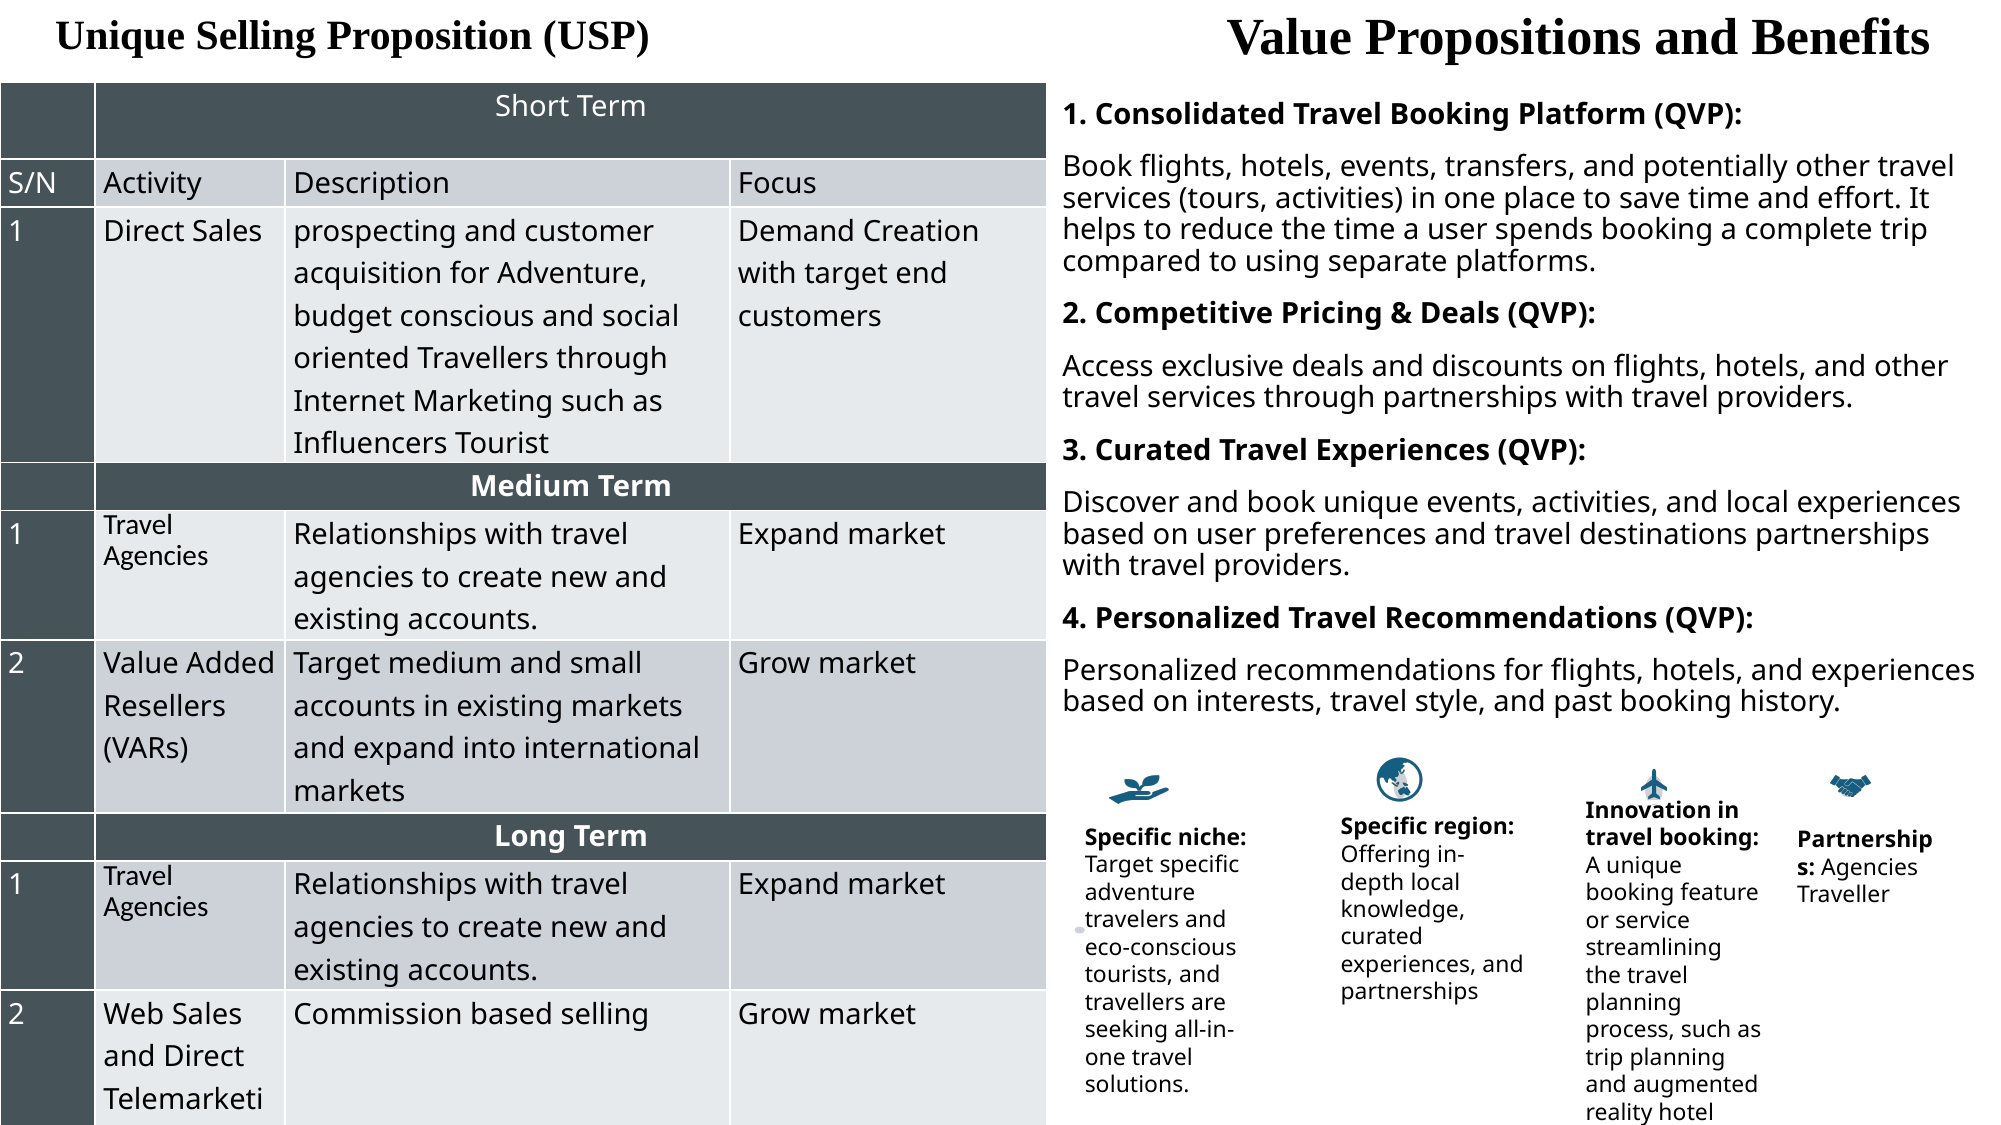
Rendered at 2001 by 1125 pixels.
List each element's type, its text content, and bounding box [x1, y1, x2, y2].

table_cell Relationships with travel agencies to create new and existing accounts. [286, 862, 729, 989]
table_cell Medium Term [96, 463, 1046, 510]
table_cell 2 [1, 641, 94, 812]
table_cell Grow market [731, 991, 1046, 1125]
title Unique Selling Proposition (USP) [40, 13, 975, 82]
table_cell [1, 814, 94, 860]
table_cell Expand market [731, 862, 1046, 989]
table_cell 1 [1, 208, 94, 462]
table_cell 1 [1, 862, 94, 989]
table_cell 2 [1, 991, 94, 1125]
table_header Short Term [96, 83, 1046, 158]
table_cell Travel Agencies [96, 511, 284, 639]
text_box 1. Consolidated Travel Booking Platform (QVP): Book flights, hotels, events, transfers, and potentially other travel services (tours, activities) in one place to save time and effort. It helps to reduce the time a user spends booking a complete trip compared to using separate platforms. 2. Competitive Pricing & Deals (QVP): Access exclusive deals and discounts on flights, hotels, and other travel services through partnerships with travel providers. 3. Curated Travel Experiences (QVP): Discover and book unique events, activities, and local experiences based on user preferences and travel destinations partnerships with travel providers. 4. Personalized Travel Recommendations (QVP): Personalized recommendations for flights, hotels, and experiences based on interests, travel style, and past booking history. [1048, 82, 1996, 734]
table_cell Commission based selling [286, 991, 729, 1125]
table_cell Web Sales and Direct Telemarketing [96, 991, 284, 1125]
table_cell Demand Creation with target end customers [731, 208, 1046, 462]
table_cell [1, 463, 94, 510]
table_cell Description [286, 160, 729, 206]
table_cell Direct Sales [96, 208, 284, 462]
table_cell Focus [731, 160, 1046, 206]
table_header [1, 83, 94, 158]
table_cell Activity [96, 160, 284, 206]
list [1046, 734, 2000, 1125]
table_cell 1 [1, 511, 94, 639]
table_cell Travel Agencies [96, 862, 284, 989]
table_cell Target medium and small accounts in existing markets and expand into international markets [286, 641, 729, 812]
table_cell Grow market [731, 641, 1046, 812]
text_box Value Propositions and Benefits [1211, 0, 1960, 139]
table_cell Value Added Resellers (VARs) [96, 641, 284, 812]
table_cell Long Term [96, 814, 1046, 860]
table_cell Relationships with travel agencies to create new and existing accounts. [286, 511, 729, 639]
table_cell S/N [1, 160, 94, 206]
table_cell Expand market [731, 511, 1046, 639]
table_cell prospecting and customer acquisition for Adventure, budget conscious and social oriented Travellers through Internet Marketing such as Influencers Tourist [286, 208, 729, 462]
